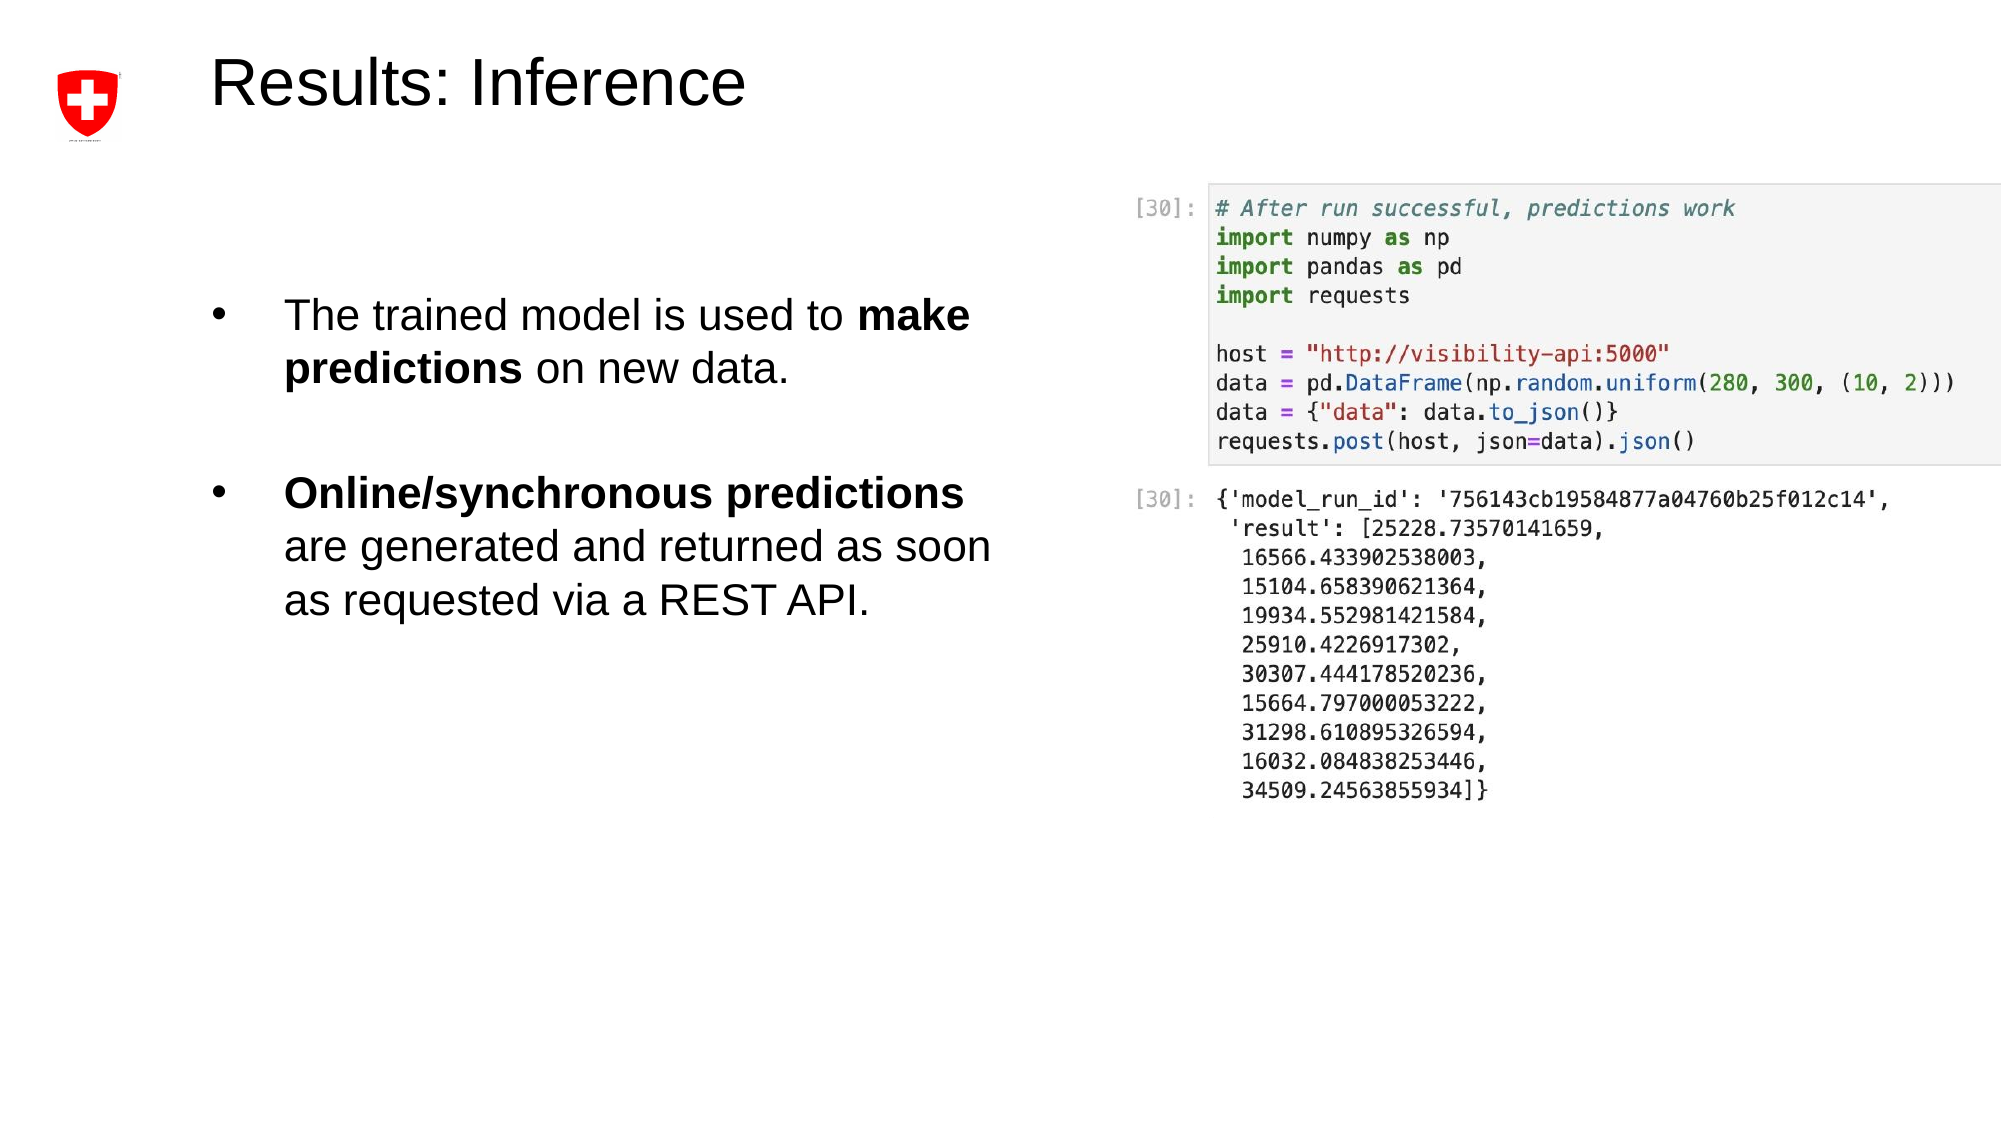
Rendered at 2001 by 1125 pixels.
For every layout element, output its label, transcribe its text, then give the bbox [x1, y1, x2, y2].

picture [1106, 158, 2001, 819]
title Results: Inference [195, 40, 1904, 196]
list The trained model is used to make predictions on new data. Online/synchronous predictions are generated and returned as soon as requested via a REST API. [168, 216, 1020, 797]
